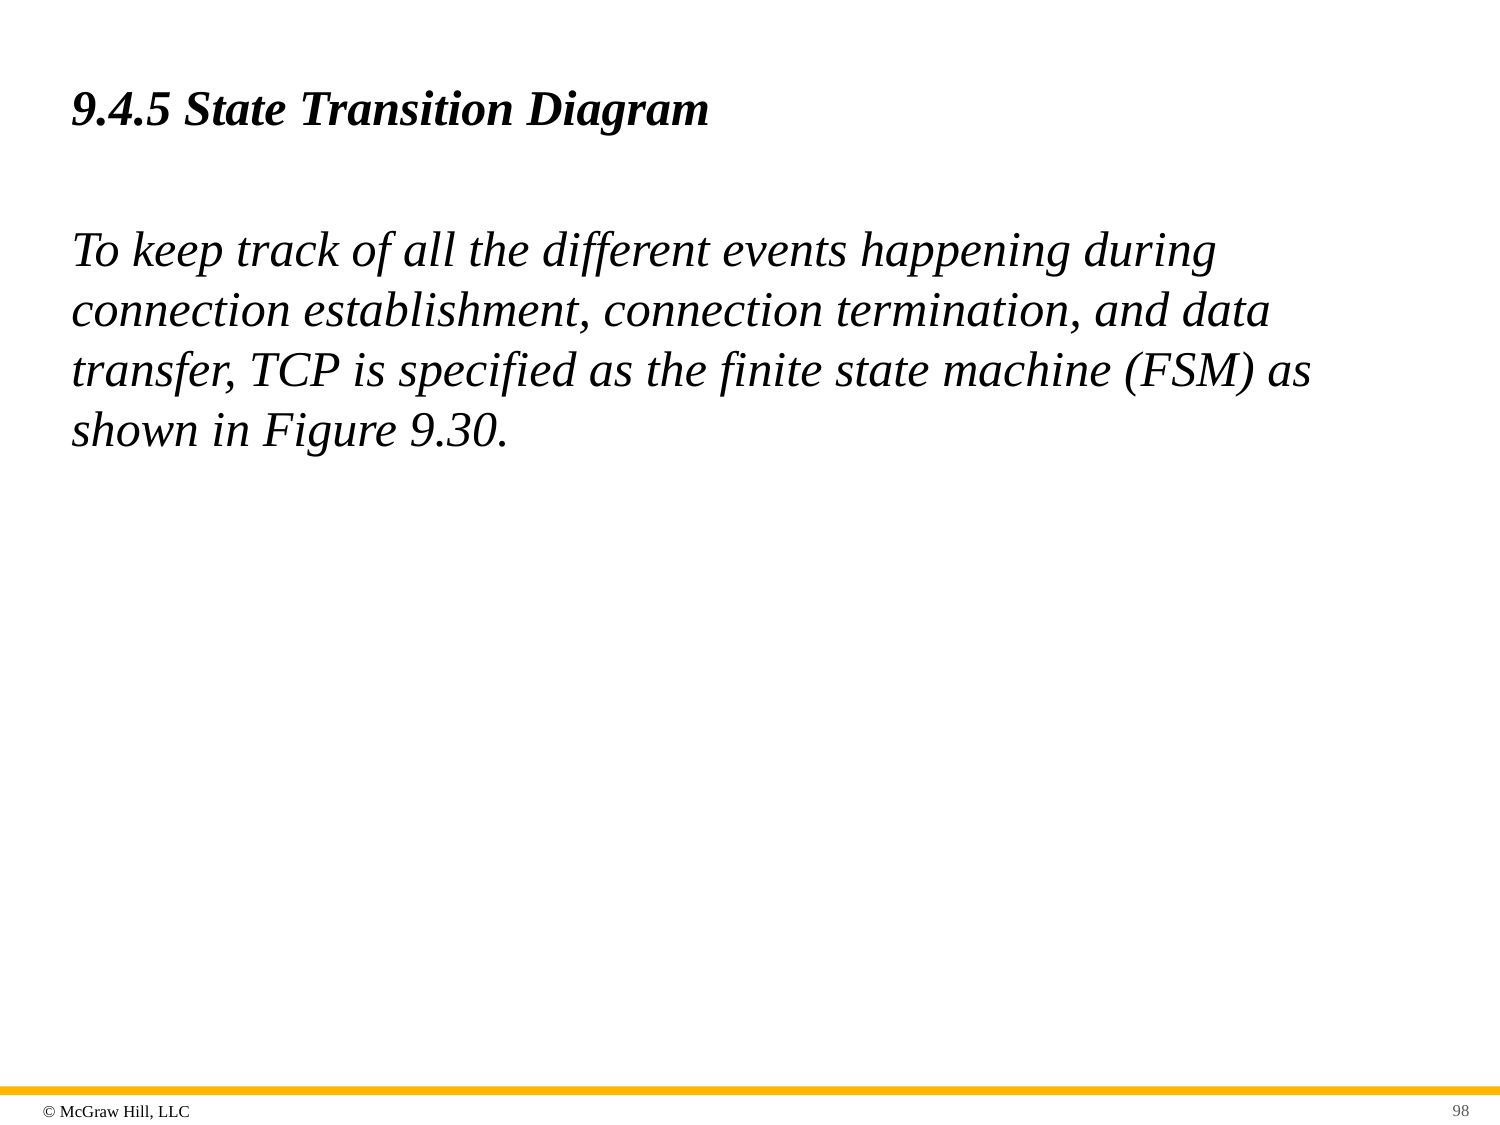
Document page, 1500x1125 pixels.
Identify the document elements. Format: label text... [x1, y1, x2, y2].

slide_number 98 [1418, 1096, 1477, 1123]
list To keep track of all the different events happening during connection establishment, connection termination, and data transfer, TCP is specified as the finite state machine (FSM) as shown in Figure 9.30. [56, 209, 1444, 1026]
title 9.4.5 State Transition Diagram [56, 50, 1444, 162]
